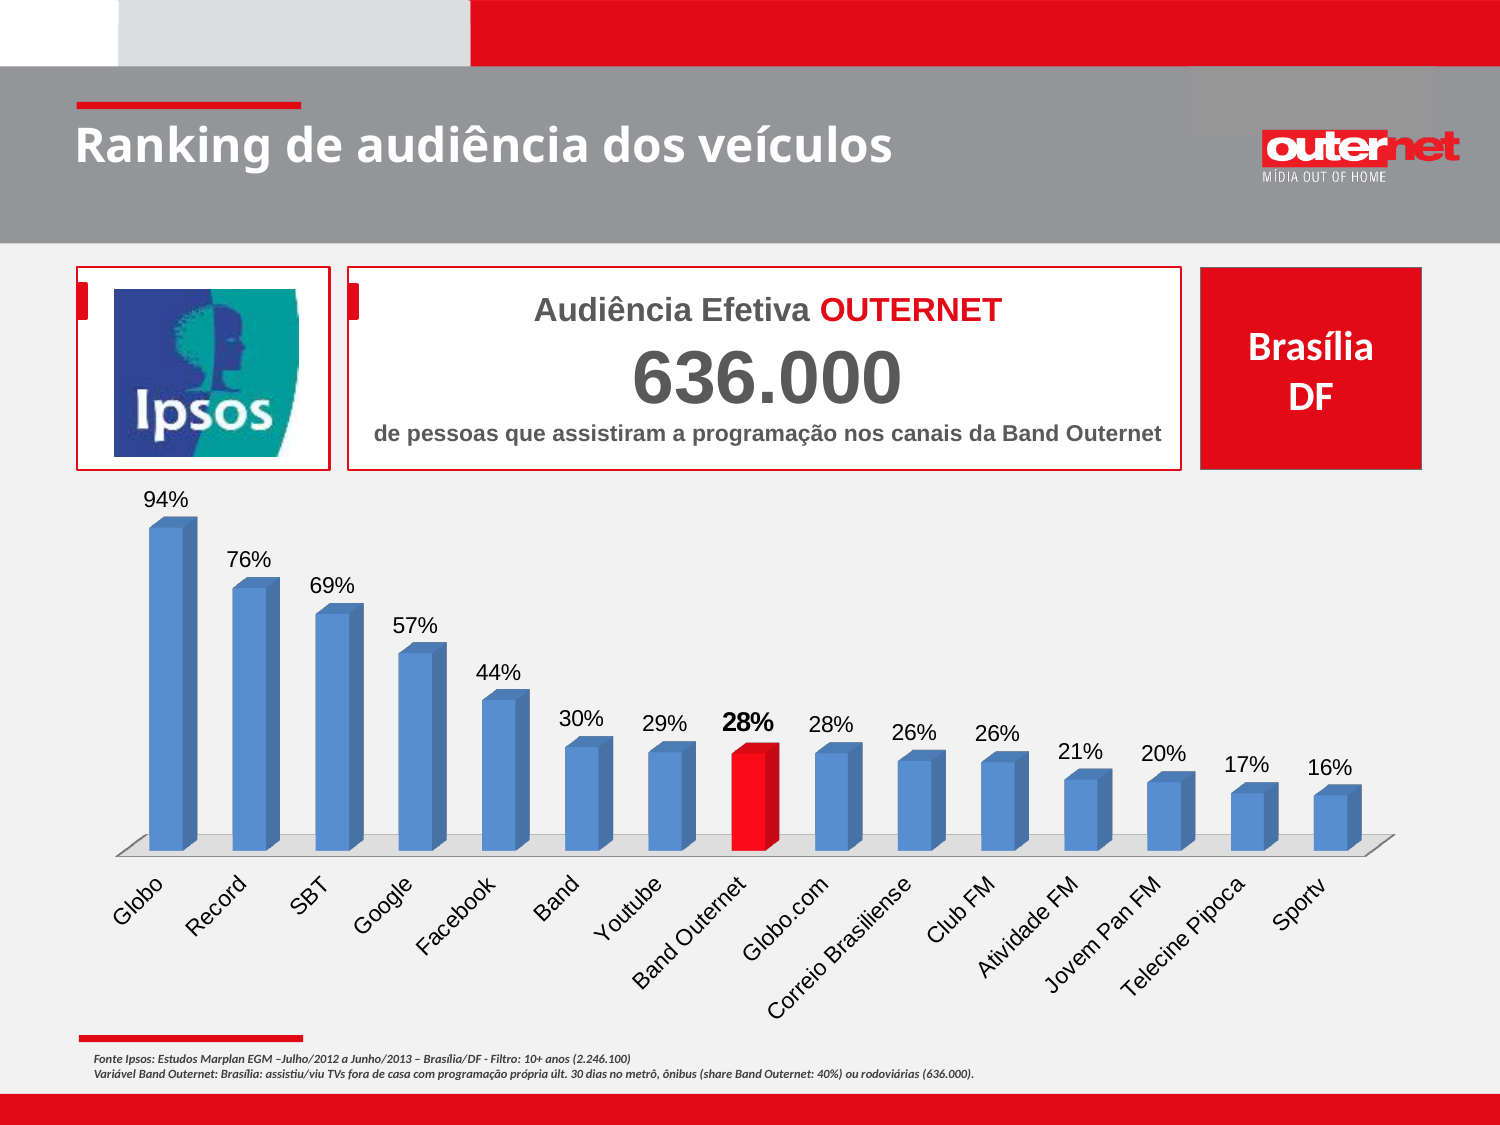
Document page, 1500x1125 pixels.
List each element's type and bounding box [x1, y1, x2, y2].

text_box [59, 101, 1436, 181]
text_box [76, 266, 1426, 1090]
picture [0, 67, 1500, 243]
